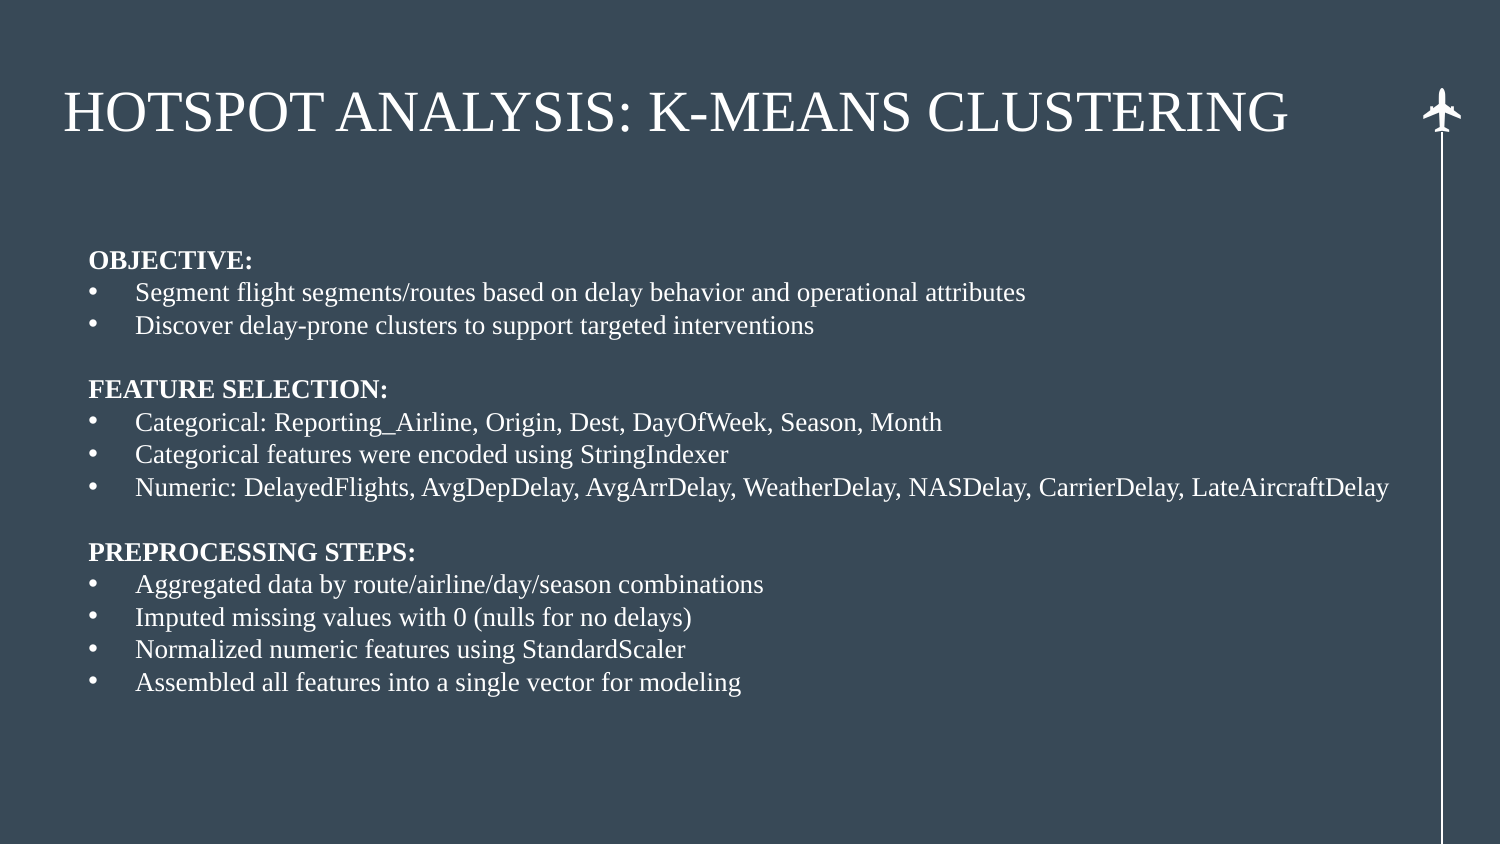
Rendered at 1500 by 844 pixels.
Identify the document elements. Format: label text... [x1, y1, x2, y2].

subtitle OBJECTIVE: Segment flight segments/routes based on delay behavior and operational attributes Discover delay-prone clusters to support targeted interventions FEATURE SELECTION: Categorical: Reporting_Airline, Origin, Dest, DayOfWeek, Season, Month Categorical features were encoded using StringIndexer Numeric: DelayedFlights, AvgDepDelay, AvgArrDelay, WeatherDelay, NASDelay, CarrierDelay, LateAircraftDelay PREPROCESSING STEPS: Aggregated data by route/airline/day/season combinations Imputed missing values with 0 (nulls for no delays) Normalized numeric features using StandardScaler Assembled all features into a single vector for modeling [73, 185, 1408, 772]
title HOTSPOT ANALYSIS: K-MEANS CLUSTERING [48, 58, 1433, 151]
picture [1433, 88, 1464, 132]
